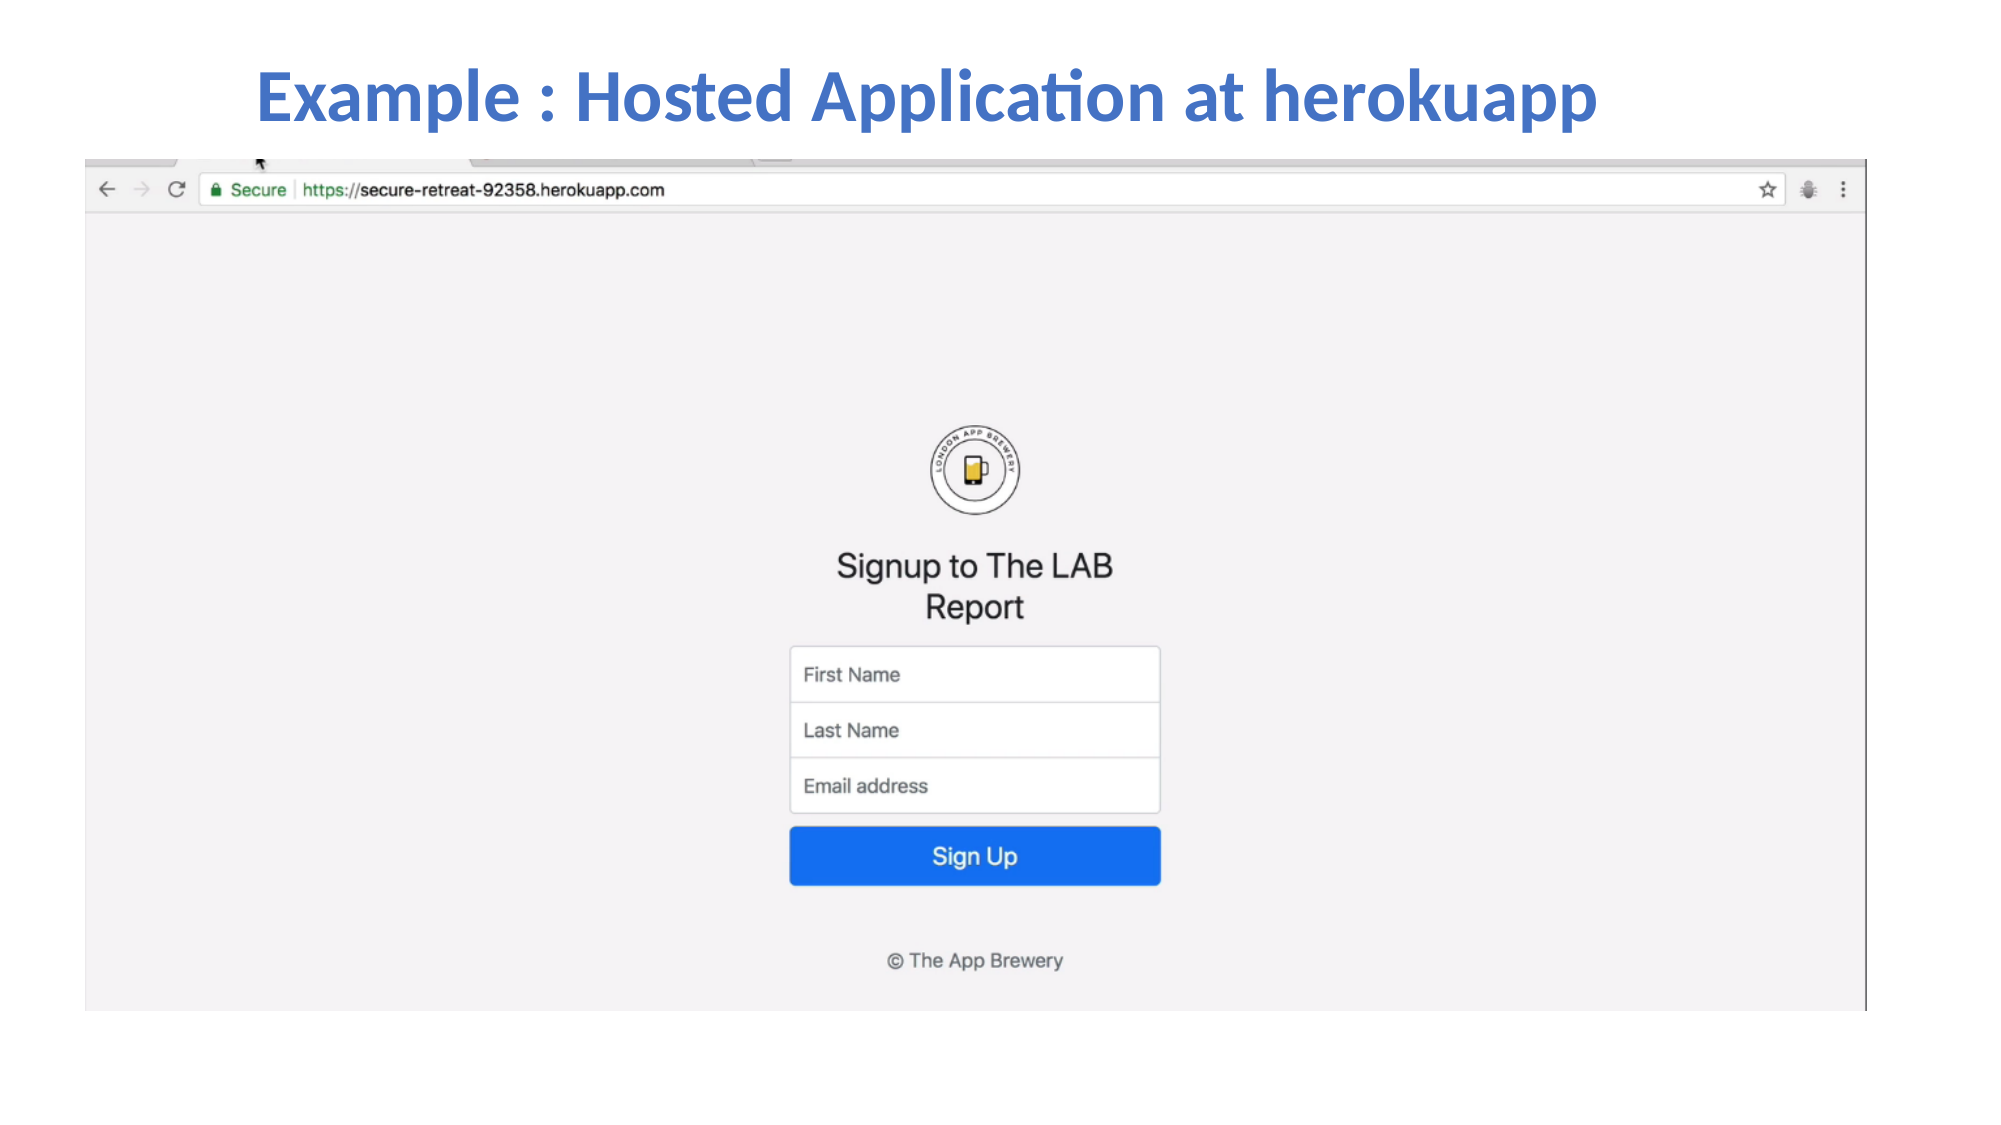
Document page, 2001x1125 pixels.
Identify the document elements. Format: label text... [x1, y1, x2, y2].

picture [85, 159, 1867, 1011]
text_box Example : Hosted Application at herokuapp [241, 39, 1616, 145]
